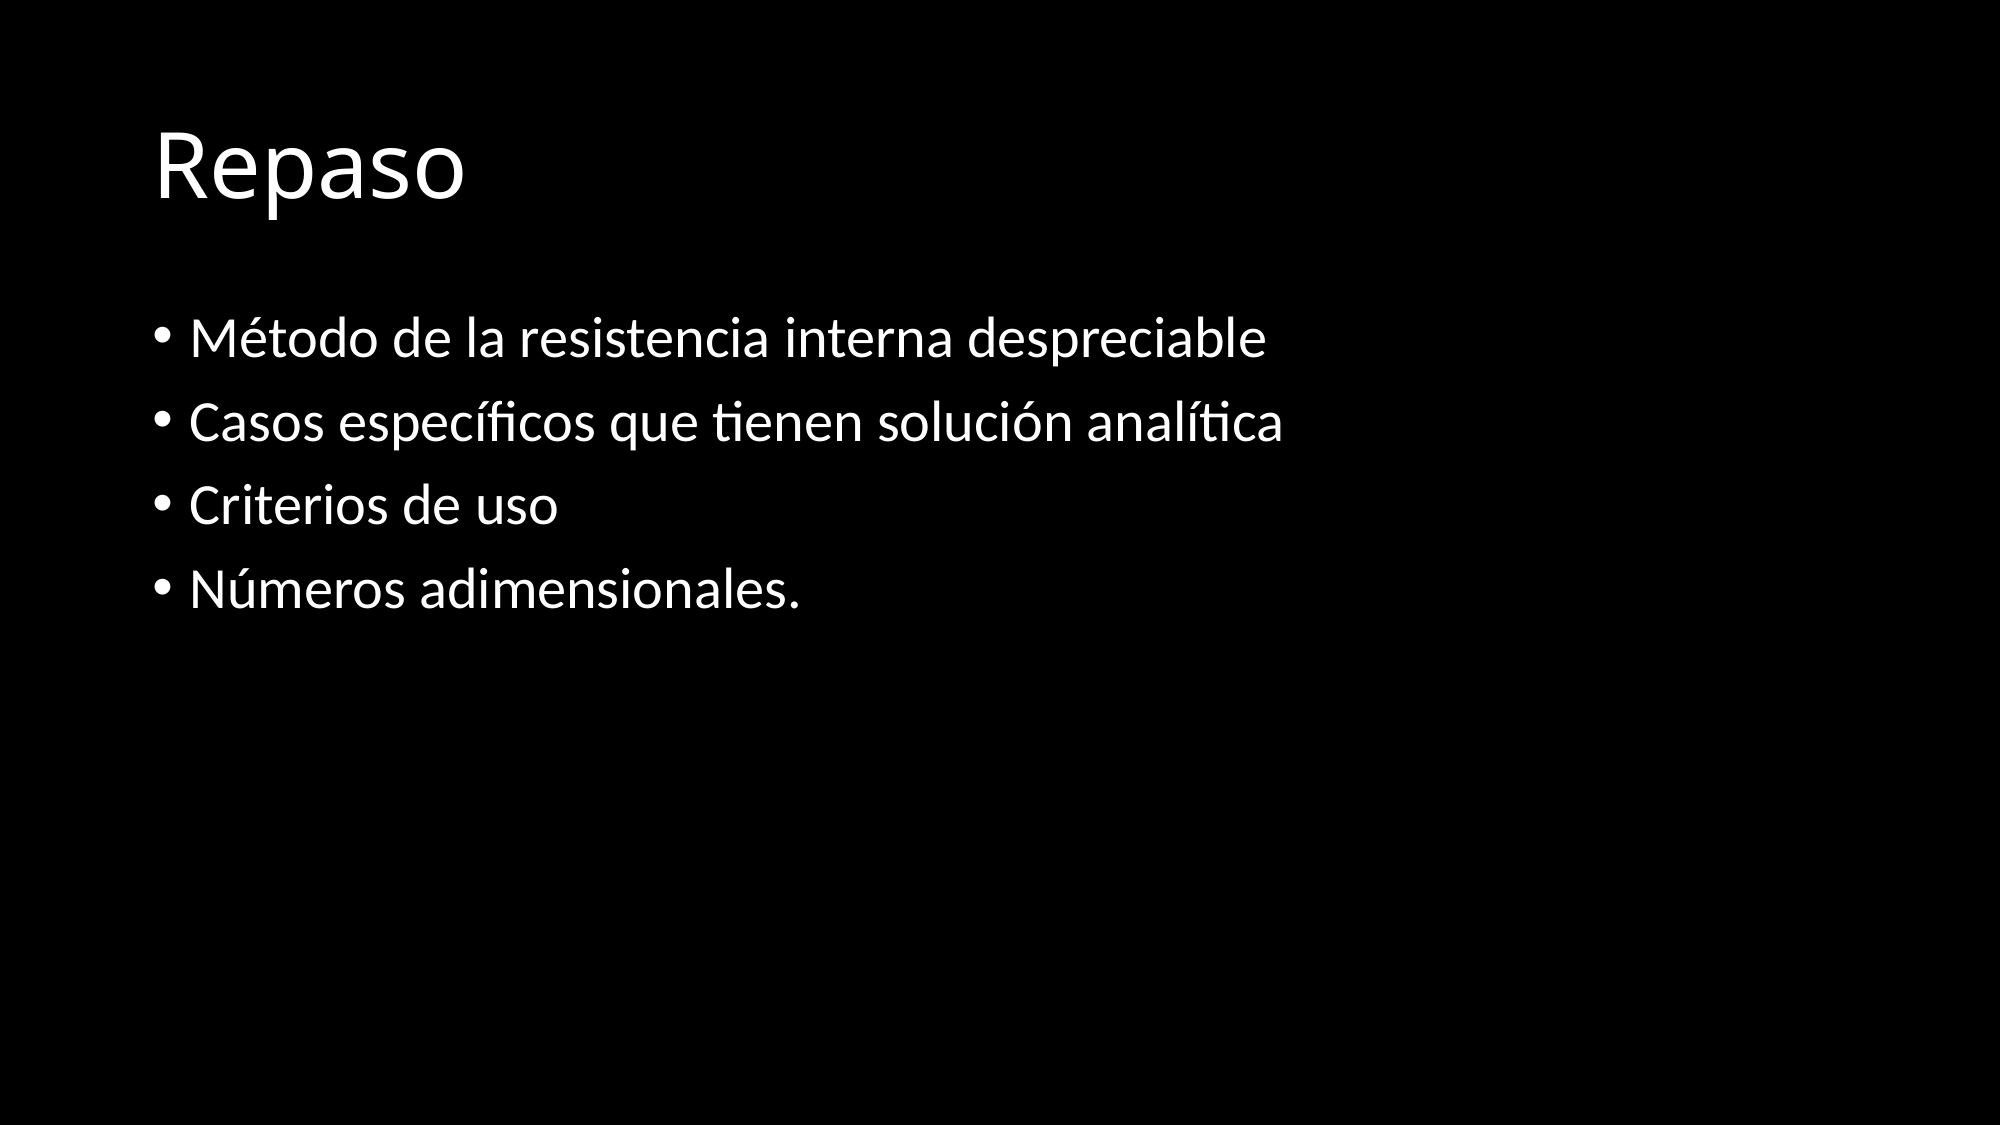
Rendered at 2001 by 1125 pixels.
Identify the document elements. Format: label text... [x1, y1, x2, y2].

title Repaso [137, 59, 1863, 278]
list Método de la resistencia interna despreciable Casos específicos que tienen solución analítica Criterios de uso Números adimensionales. [137, 299, 1863, 1014]
